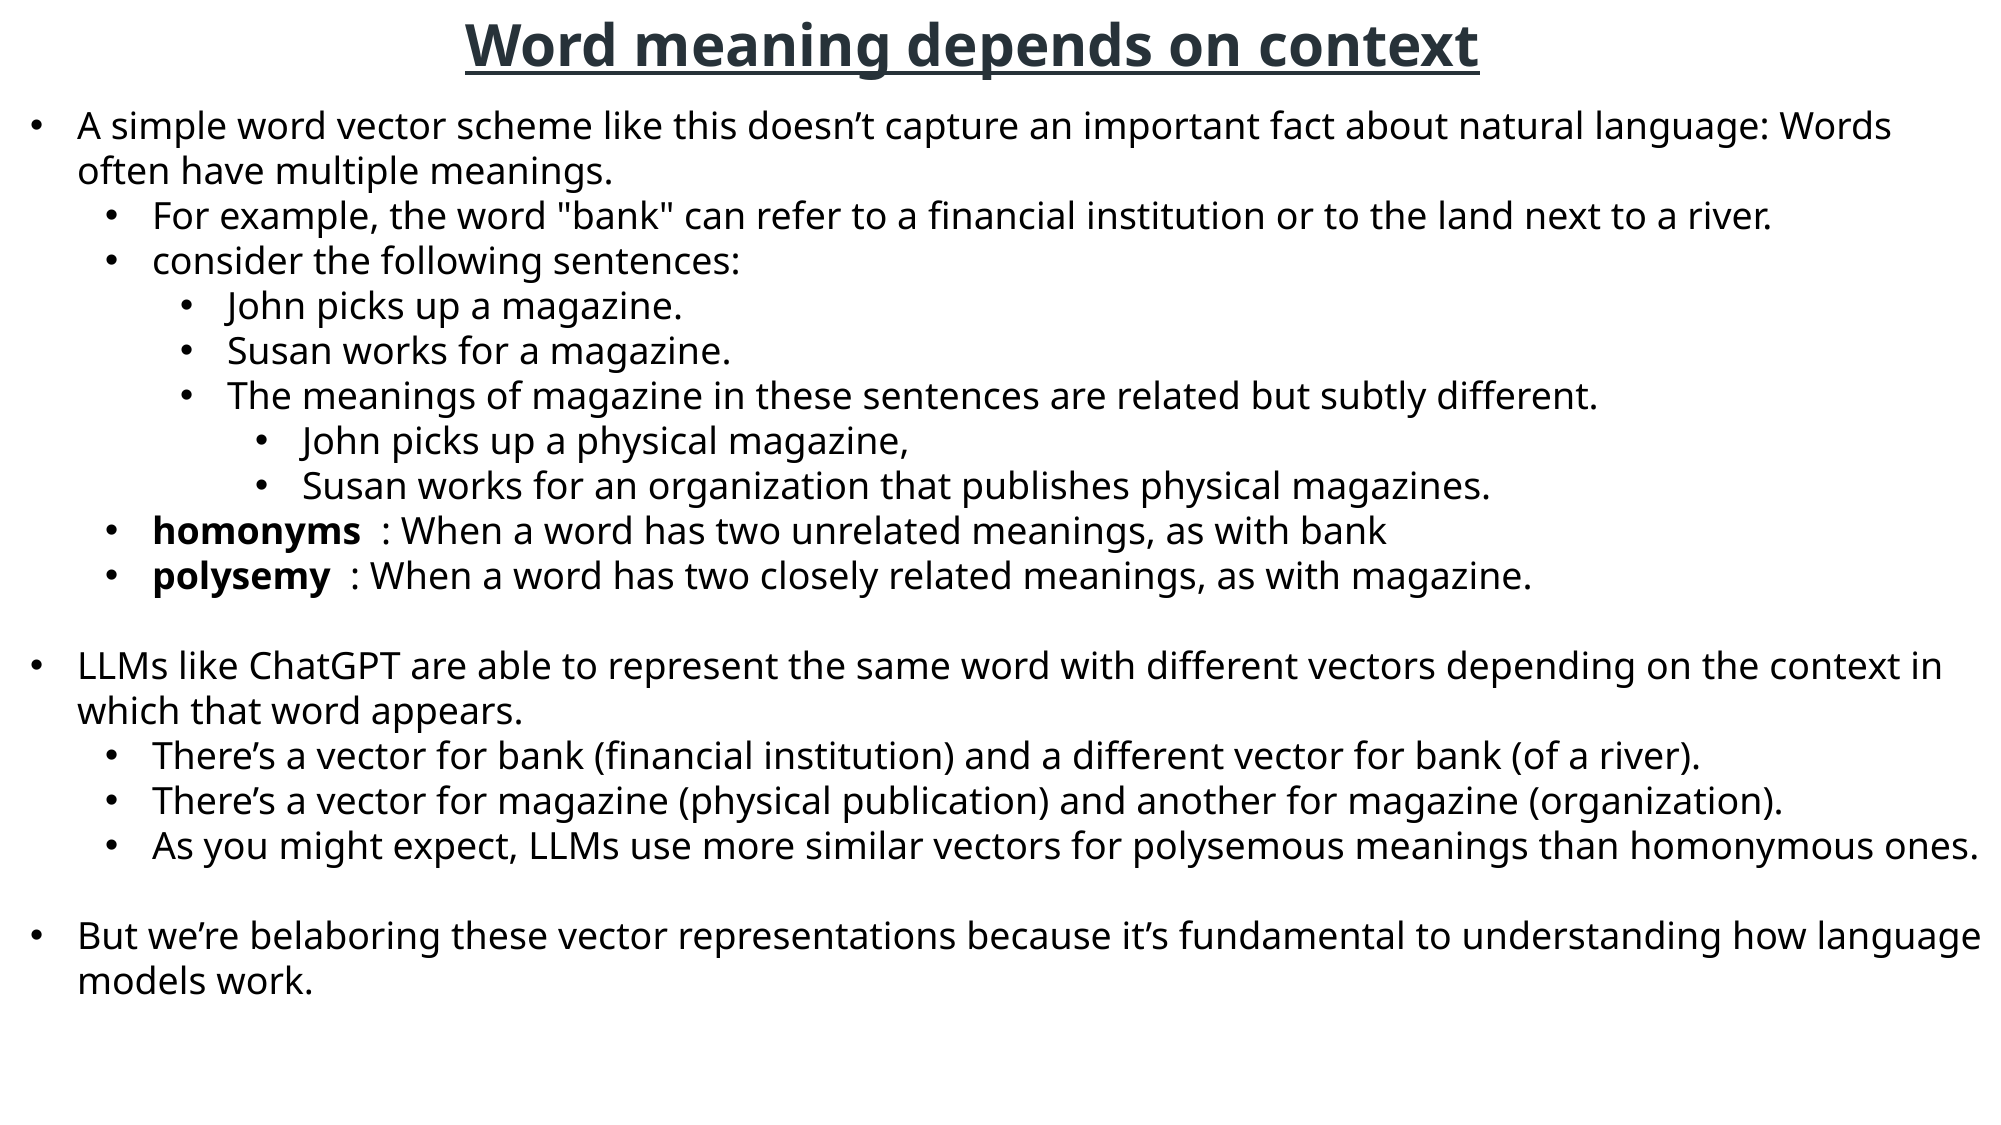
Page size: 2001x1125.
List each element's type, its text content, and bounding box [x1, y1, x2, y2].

title Word meaning depends on context [82, 0, 1863, 94]
text_box A simple word vector scheme like this doesn’t capture an important fact about natural language: Words often have multiple meanings. For example, the word "bank" can refer to a financial institution or to the land next to a river. consider the following sentences: John picks up a magazine. Susan works for a magazine. The meanings of magazine in these sentences are related but subtly different. John picks up a physical magazine, Susan works for an organization that publishes physical magazines. homonyms : When a word has two unrelated meanings, as with bank polysemy : When a word has two closely related meanings, as with magazine. LLMs like ChatGPT are able to represent the same word with different vectors depending on the context in which that word appears. There’s a vector for bank (financial institution) and a different vector for bank (of a river). There’s a vector for magazine (physical publication) and another for magazine (organization). As you might expect, LLMs use more similar vectors for polysemous meanings than homonymous ones. But we’re belaboring these vector representations because it’s fundamental to understanding how language models work. [15, 94, 2000, 1010]
